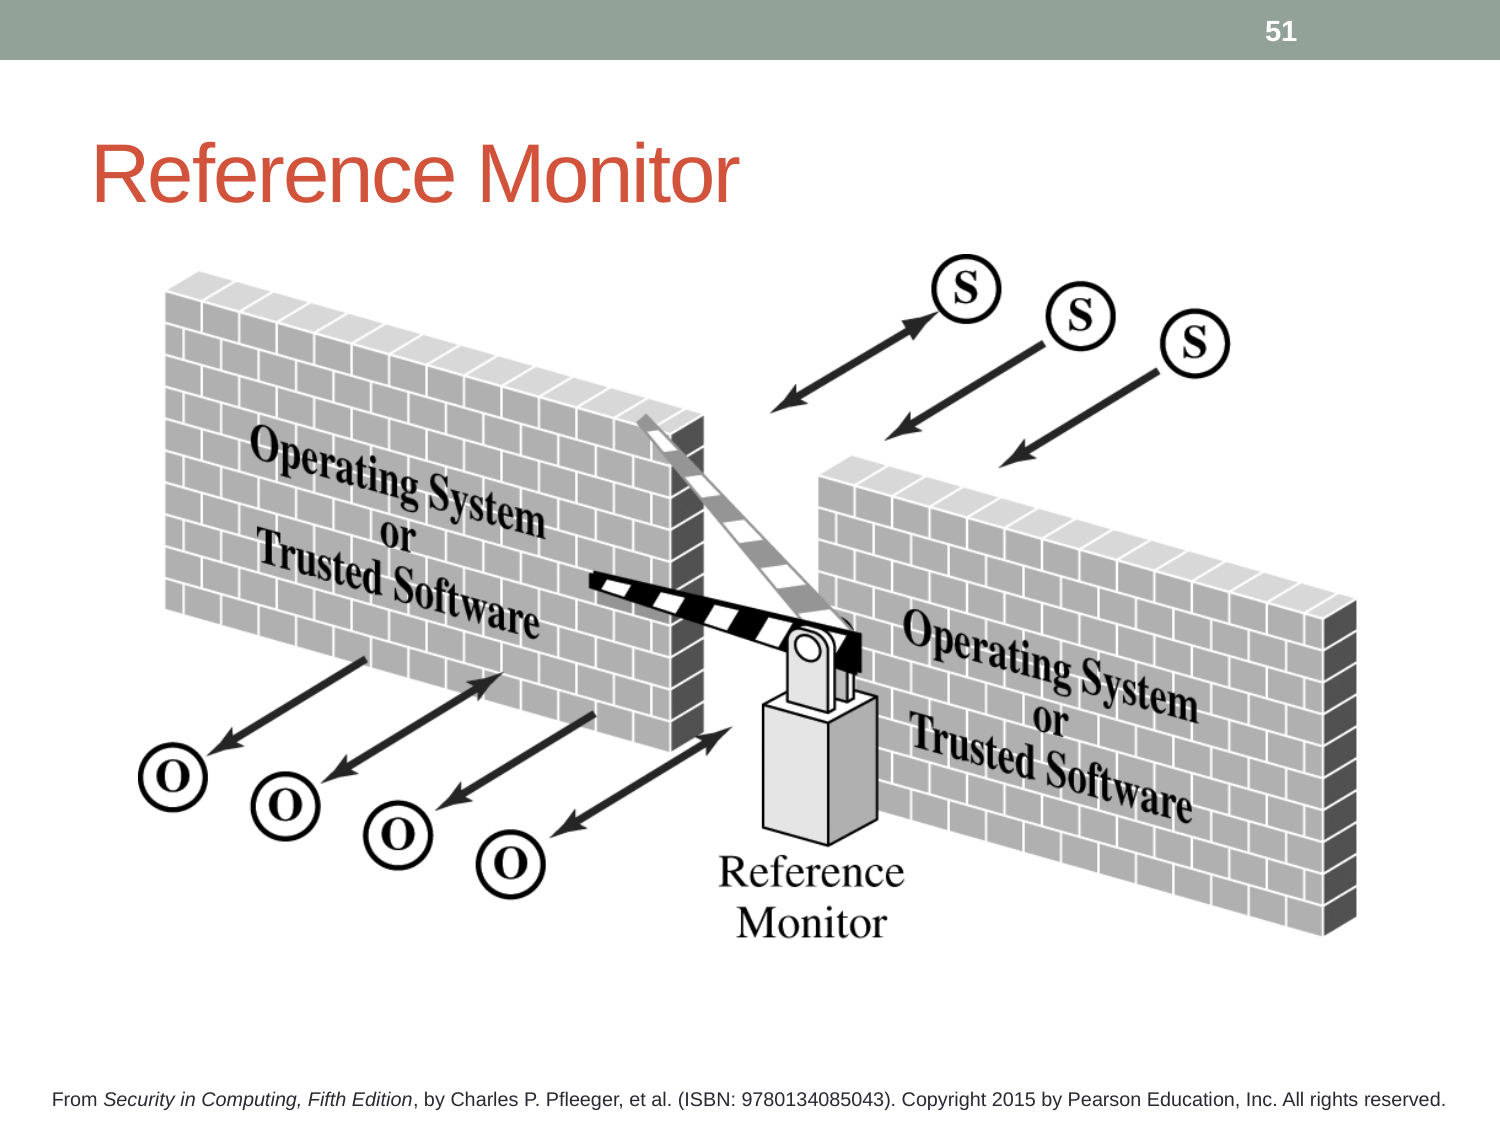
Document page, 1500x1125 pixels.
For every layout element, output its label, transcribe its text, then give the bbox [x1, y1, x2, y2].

slide_number 51 [1250, 3, 1425, 57]
picture [137, 254, 1359, 1077]
footer From Security in Computing, Fifth Edition, by Charles P. Pfleeger, et al. (ISBN: 9780134085043). Copyright 2015 by Pearson Education, Inc. All rights reserved. [0, 1071, 1500, 1125]
title Reference Monitor [75, 87, 1425, 250]
